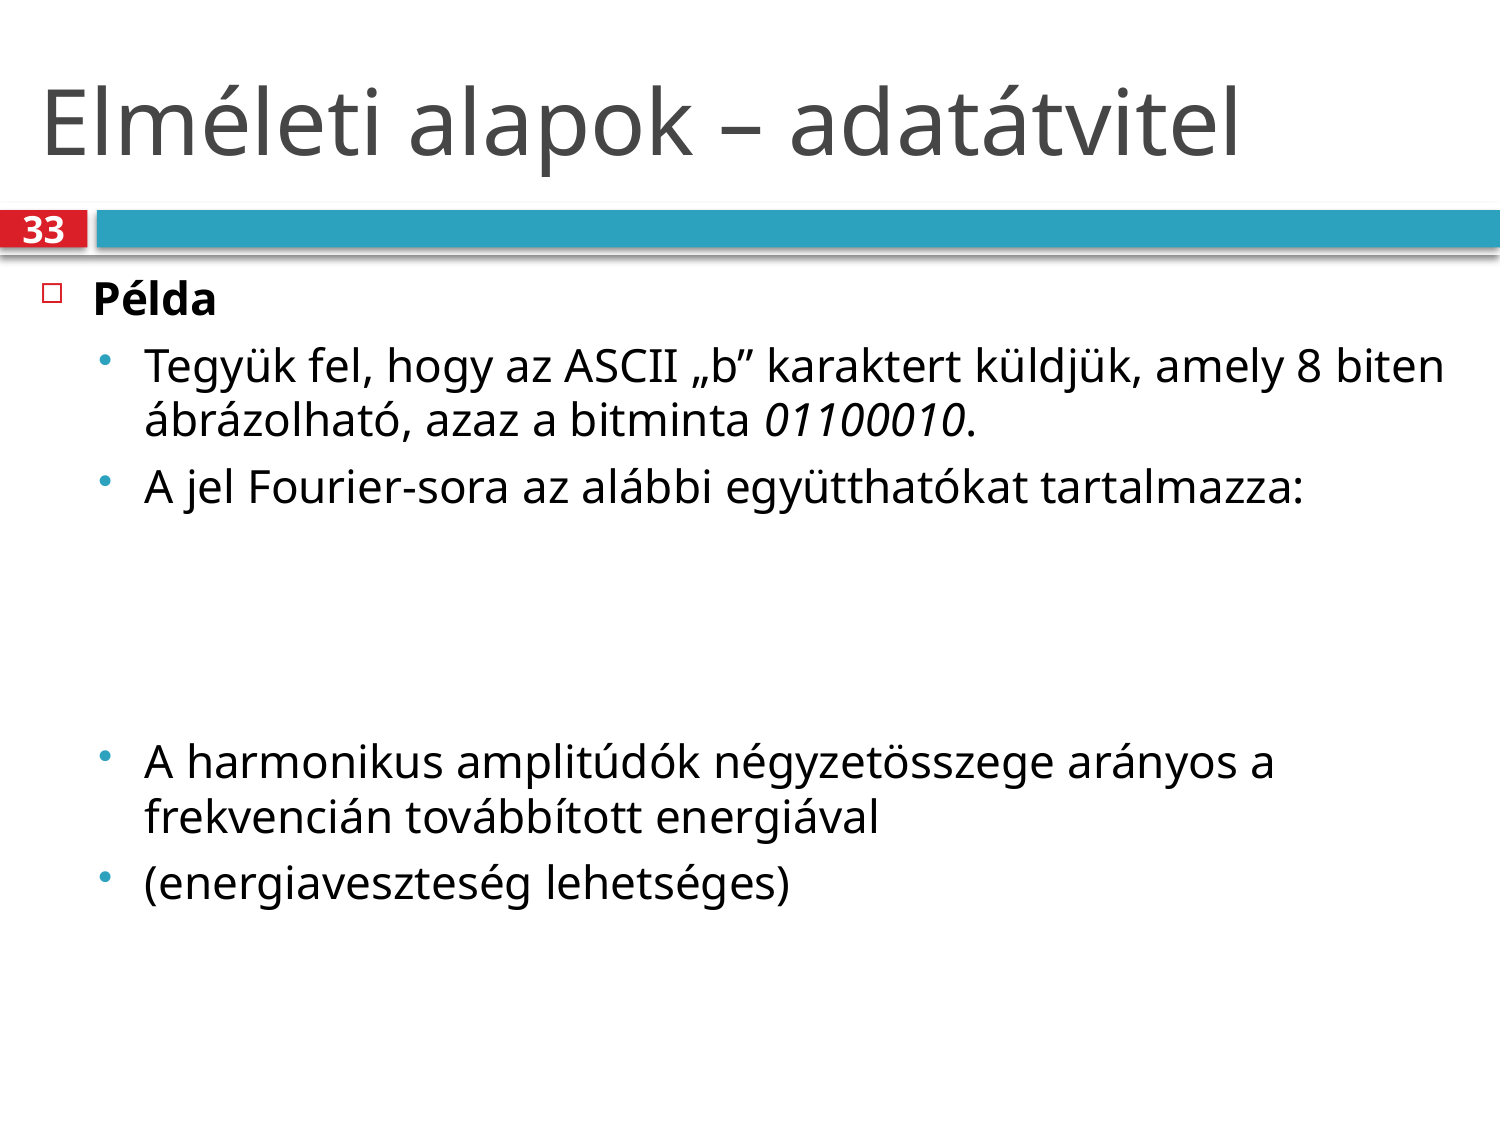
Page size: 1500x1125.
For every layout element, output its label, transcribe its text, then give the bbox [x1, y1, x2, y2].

title Elméleti alapok – adatátvitel [24, 37, 1475, 200]
slide_number 33 [0, 206, 88, 257]
